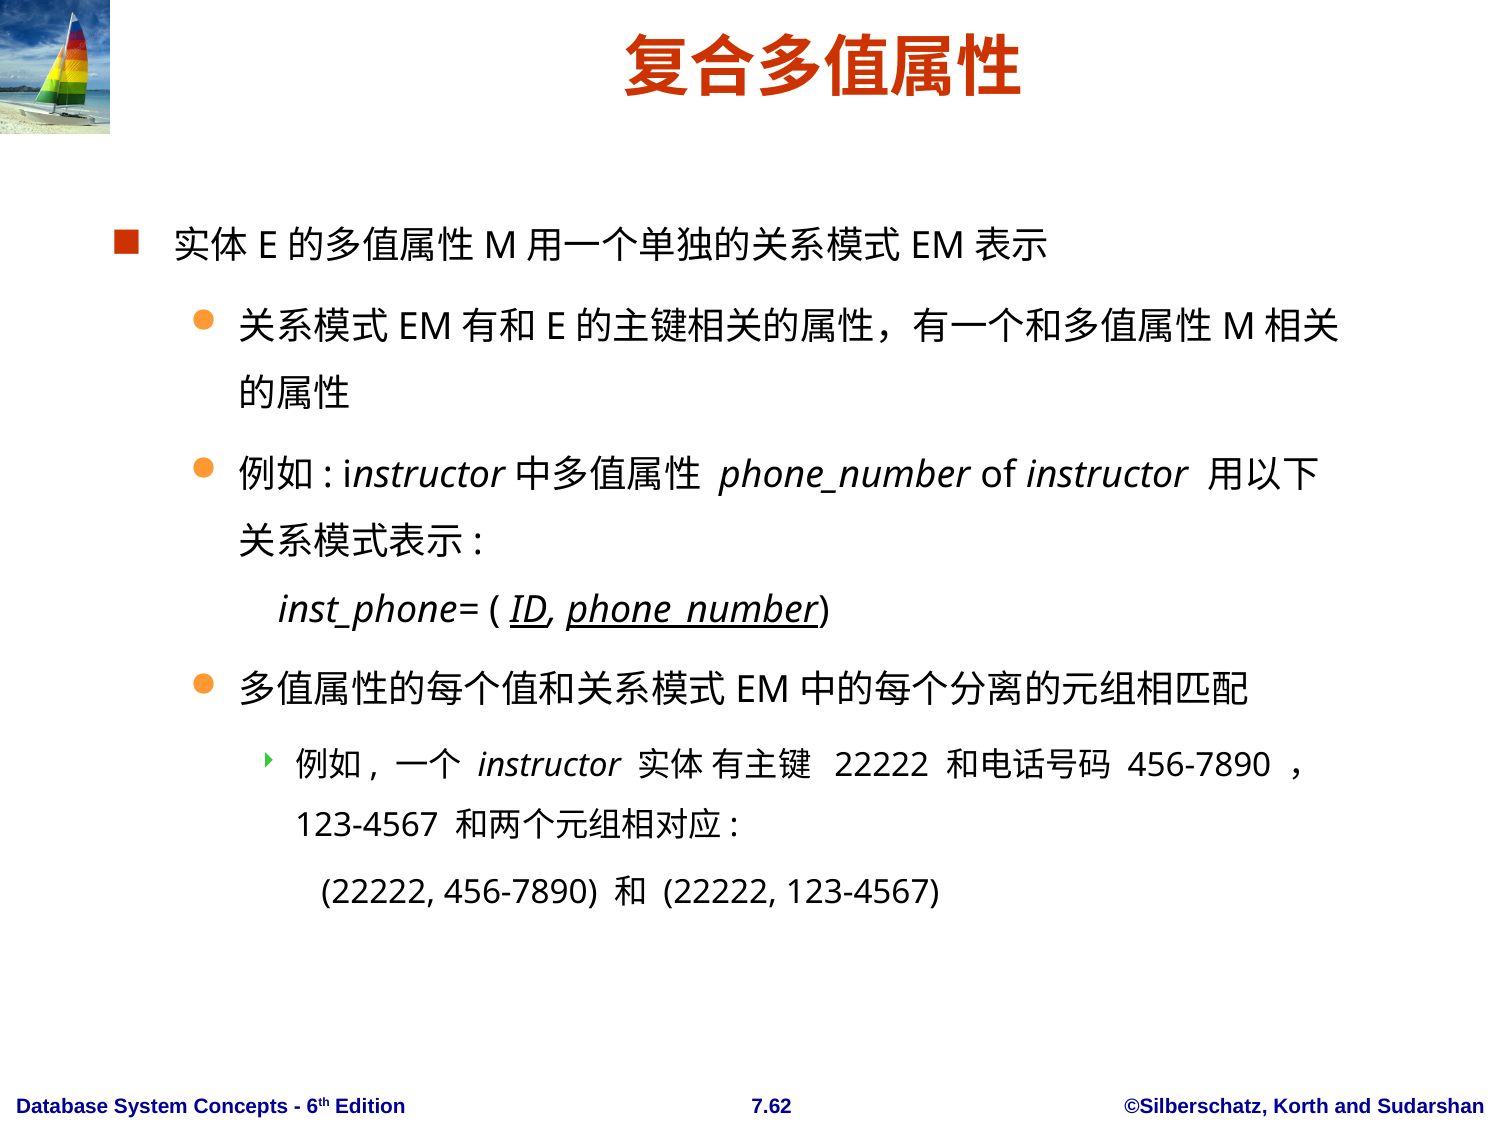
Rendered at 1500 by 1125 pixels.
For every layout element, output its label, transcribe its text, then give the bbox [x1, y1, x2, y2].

list 实体E的多值属性M用一个单独的关系模式EM表示 关系模式EM有和E的主键相关的属性，有一个和多值属性M相关的属性 例如: instructor中多值属性 phone_number of instructor 用以下关系模式表示: inst_phone= ( ID, phone_number) 多值属性的每个值和关系模式EM中的每个分离的元组相匹配 例如, 一个 instructor 实体 有主键 22222 和电话号码 456-7890 ， 123-4567 和两个元组相对应: (22222, 456-7890) 和 (22222, 123-4567) [102, 191, 1361, 1038]
title 复合多值属性 [160, 10, 1486, 111]
picture [0, 0, 110, 134]
